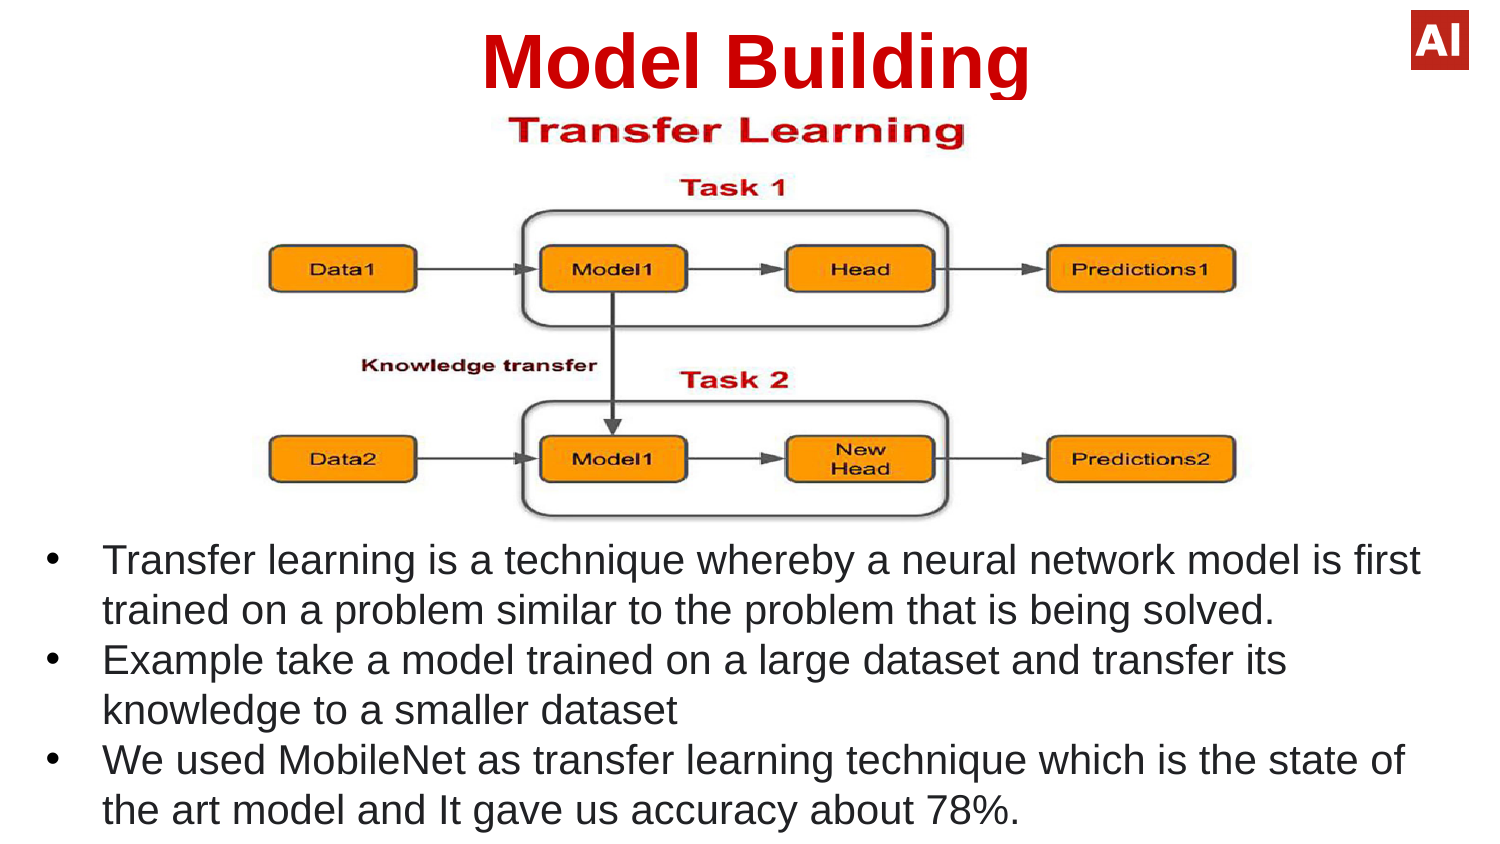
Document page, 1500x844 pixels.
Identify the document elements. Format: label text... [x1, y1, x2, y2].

text_box Transfer learning is a technique whereby a neural network model is first trained on a problem similar to the problem that is being solved. Example take a model trained on a large dataset and transfer its knowledge to a smaller dataset We used MobileNet as transfer learning technique which is the state of the art model and It gave us accuracy about 78%. [30, 525, 1484, 841]
picture [1411, 10, 1469, 70]
picture [211, 100, 1303, 539]
title Model Building [58, 11, 1456, 120]
